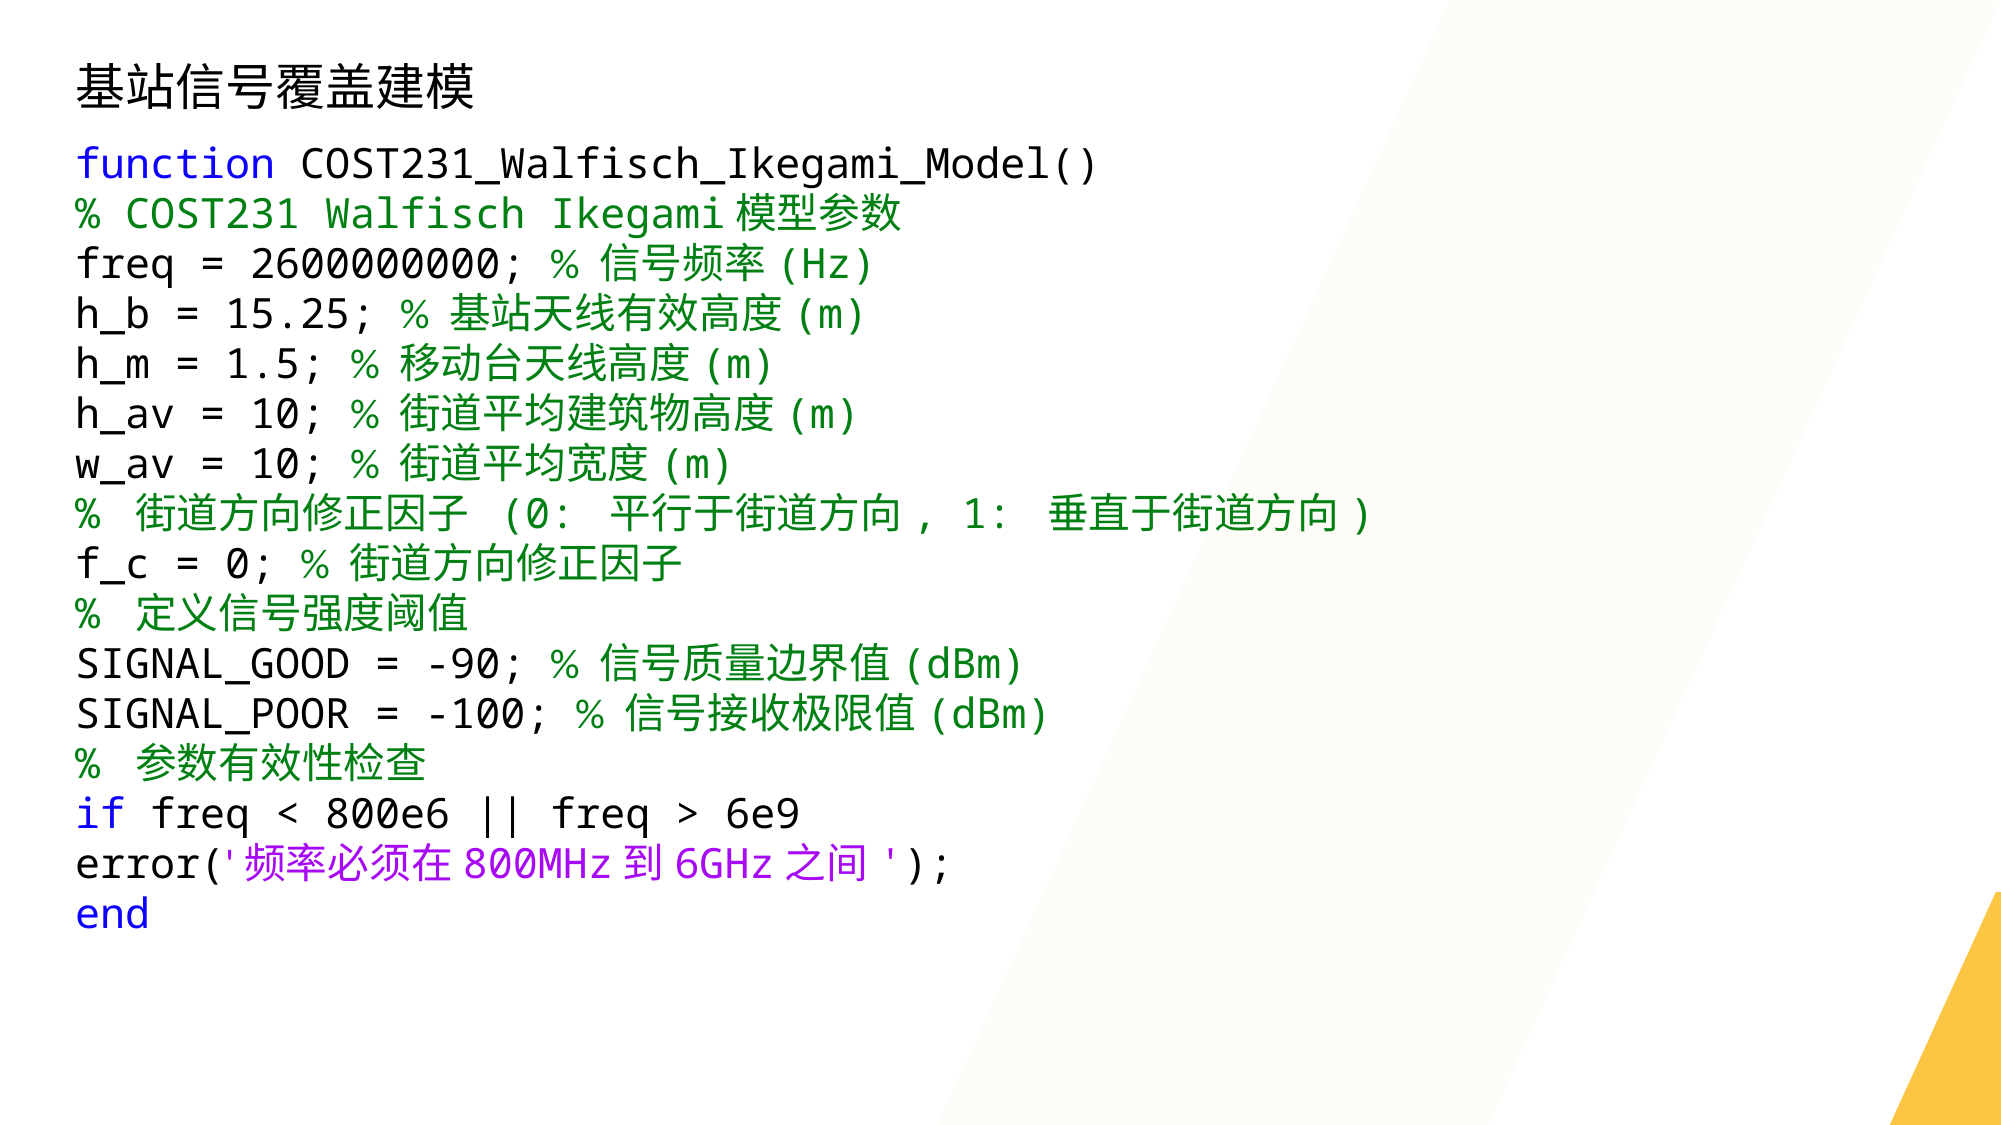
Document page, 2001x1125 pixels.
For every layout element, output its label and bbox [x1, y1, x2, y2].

text_box [60, 0, 2000, 1125]
